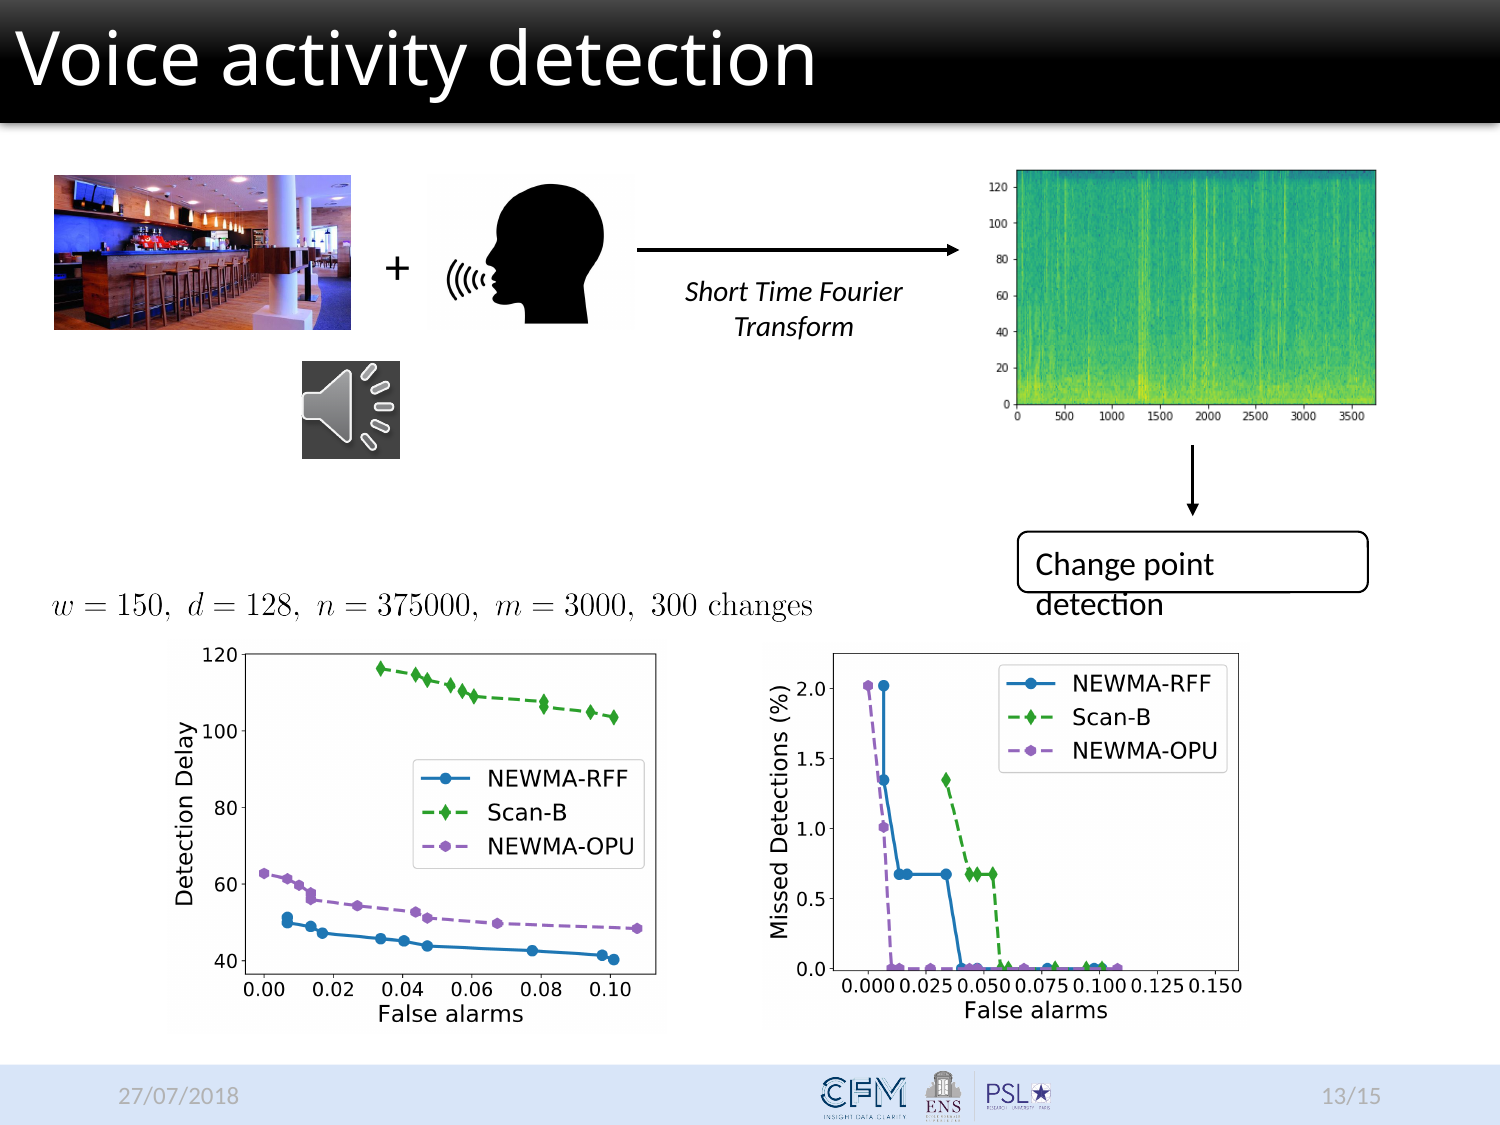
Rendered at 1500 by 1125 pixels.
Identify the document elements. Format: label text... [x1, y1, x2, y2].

text_box Short Time Fourier Transform [663, 265, 926, 350]
picture [427, 174, 635, 331]
text_box + [370, 227, 426, 303]
picture [167, 639, 667, 1034]
picture [762, 642, 1250, 1030]
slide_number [103, 1065, 441, 1125]
text_box Change point detection [1016, 530, 1369, 594]
slide_number 13/15 [1059, 1065, 1397, 1125]
picture [918, 1068, 1057, 1125]
title Voice activity detection [0, 1, 1294, 121]
picture [300, 359, 401, 460]
picture [981, 159, 1386, 430]
picture [52, 592, 812, 622]
picture [816, 1073, 911, 1122]
picture [54, 175, 351, 330]
